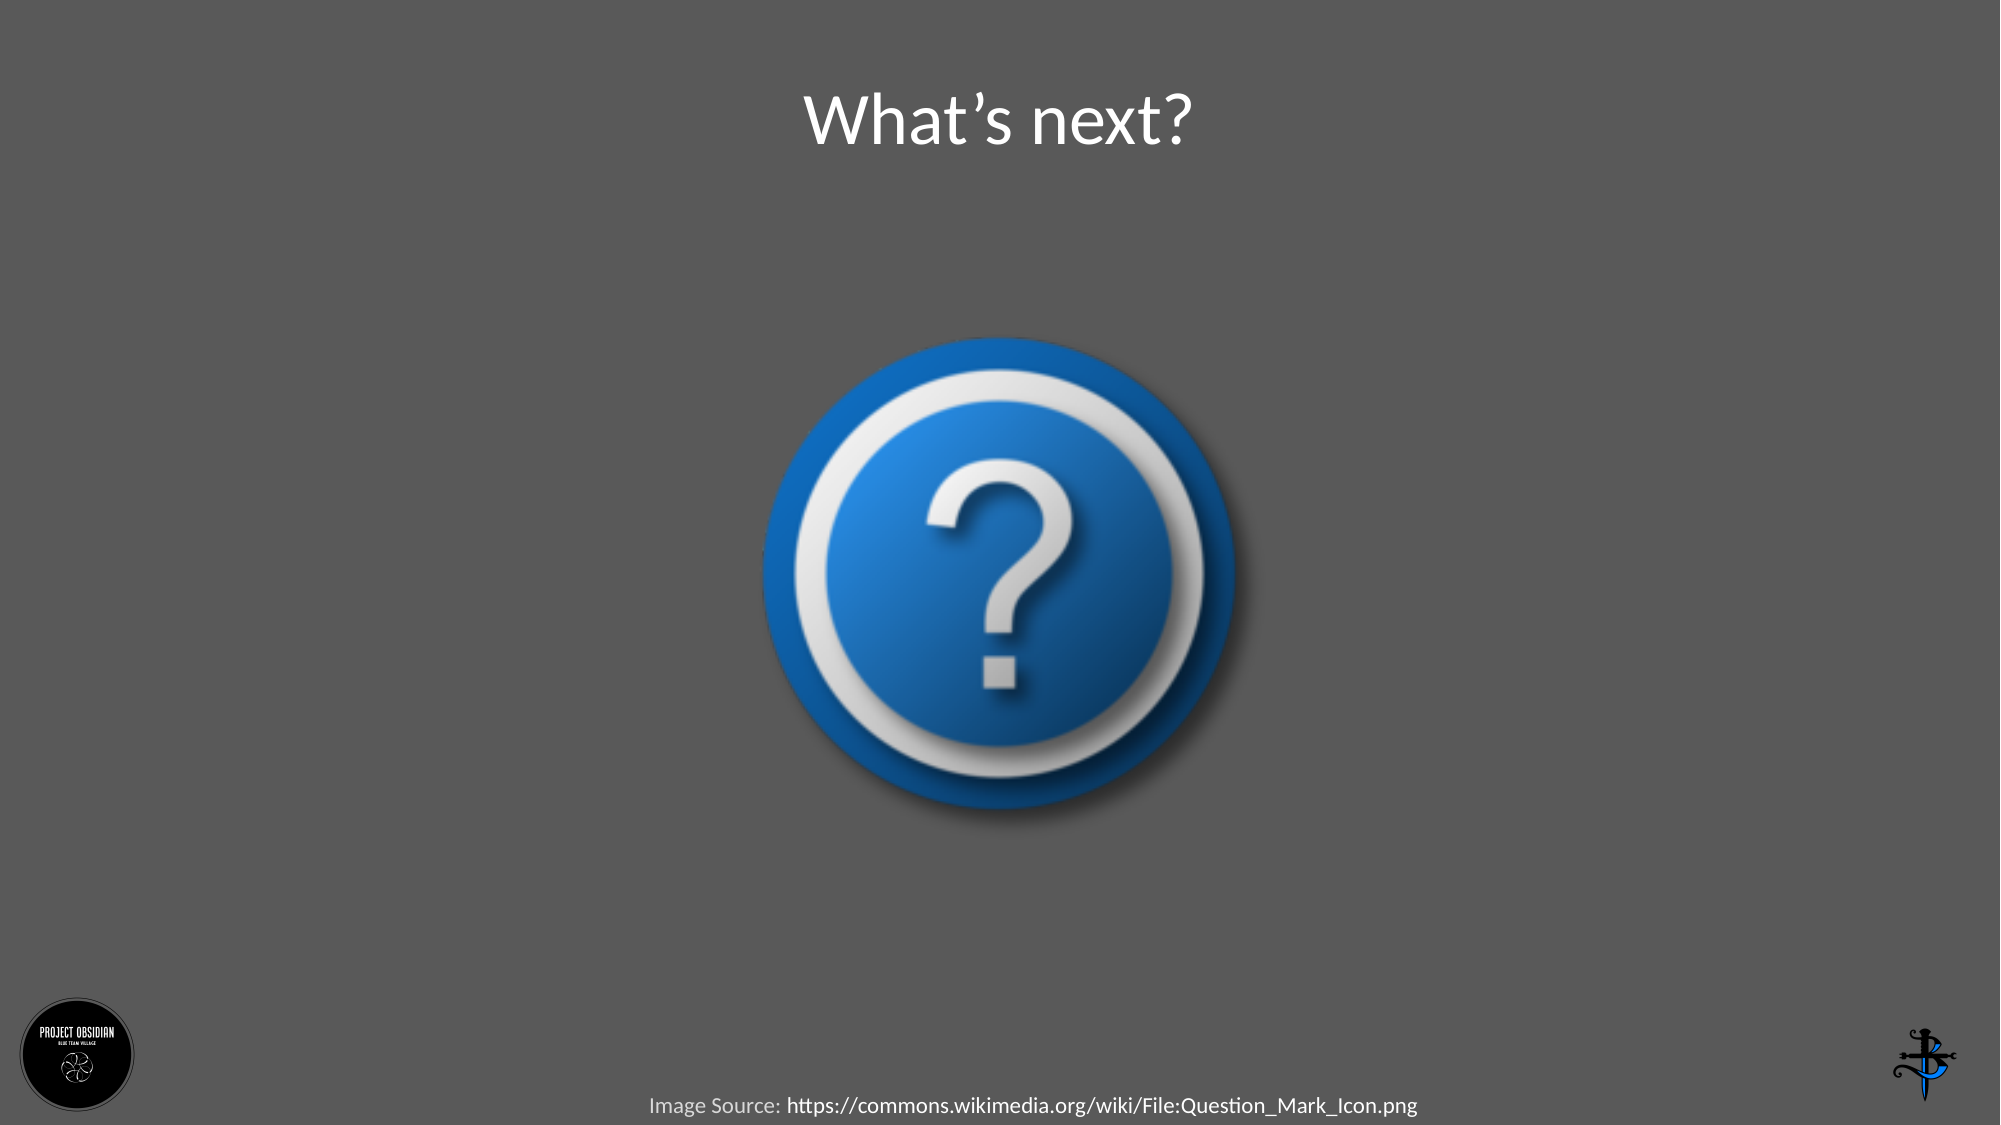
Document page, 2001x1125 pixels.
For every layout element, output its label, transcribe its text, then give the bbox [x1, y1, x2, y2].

picture [692, 266, 1308, 883]
text_box Image Source: https://commons.wikimedia.org/wiki/File:Question_Mark_Icon.png [326, 1076, 1742, 1125]
picture [1862, 1002, 1988, 1125]
picture [16, 993, 138, 1116]
title What’s next? [137, 59, 1863, 181]
